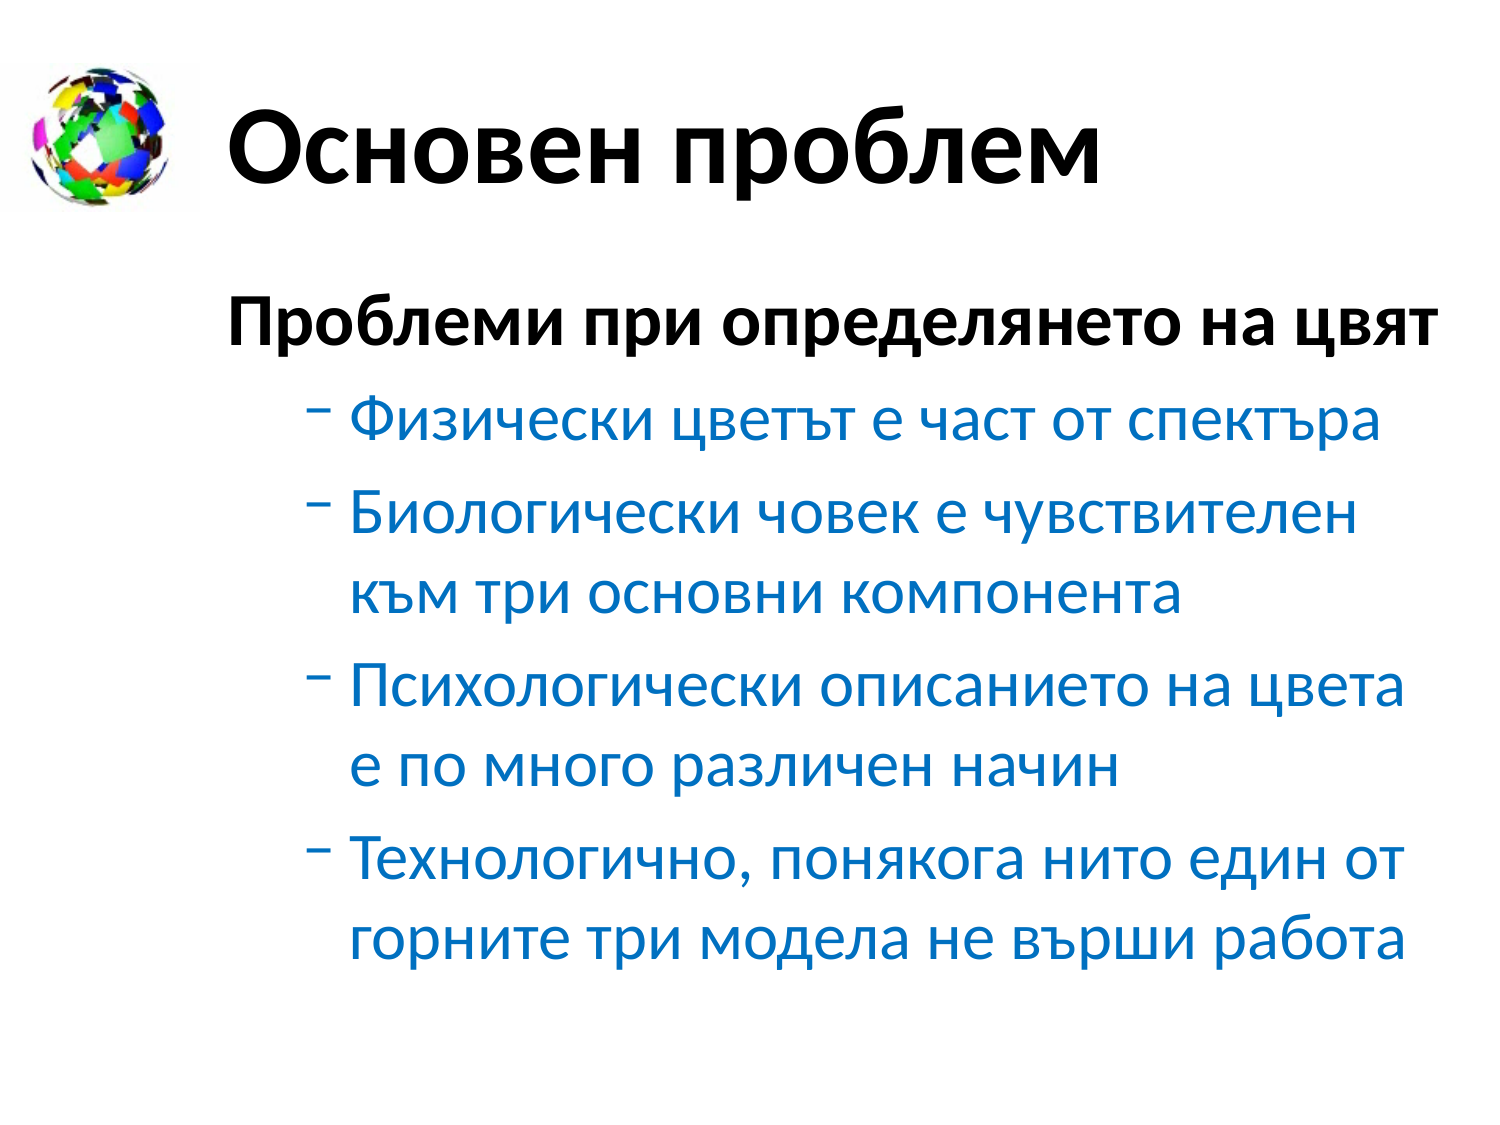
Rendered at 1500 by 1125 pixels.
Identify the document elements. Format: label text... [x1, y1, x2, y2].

list Проблеми при определянето на цвят Физически цветът е част от спектъра Биологически човек е чувствителен към три основни компонента Психологически описанието на цвета е по много различен начин Технологично, понякога нито един от горните три модела не върши работа [212, 262, 1500, 1100]
picture [0, 63, 200, 212]
title Основен проблем [212, 45, 1500, 233]
